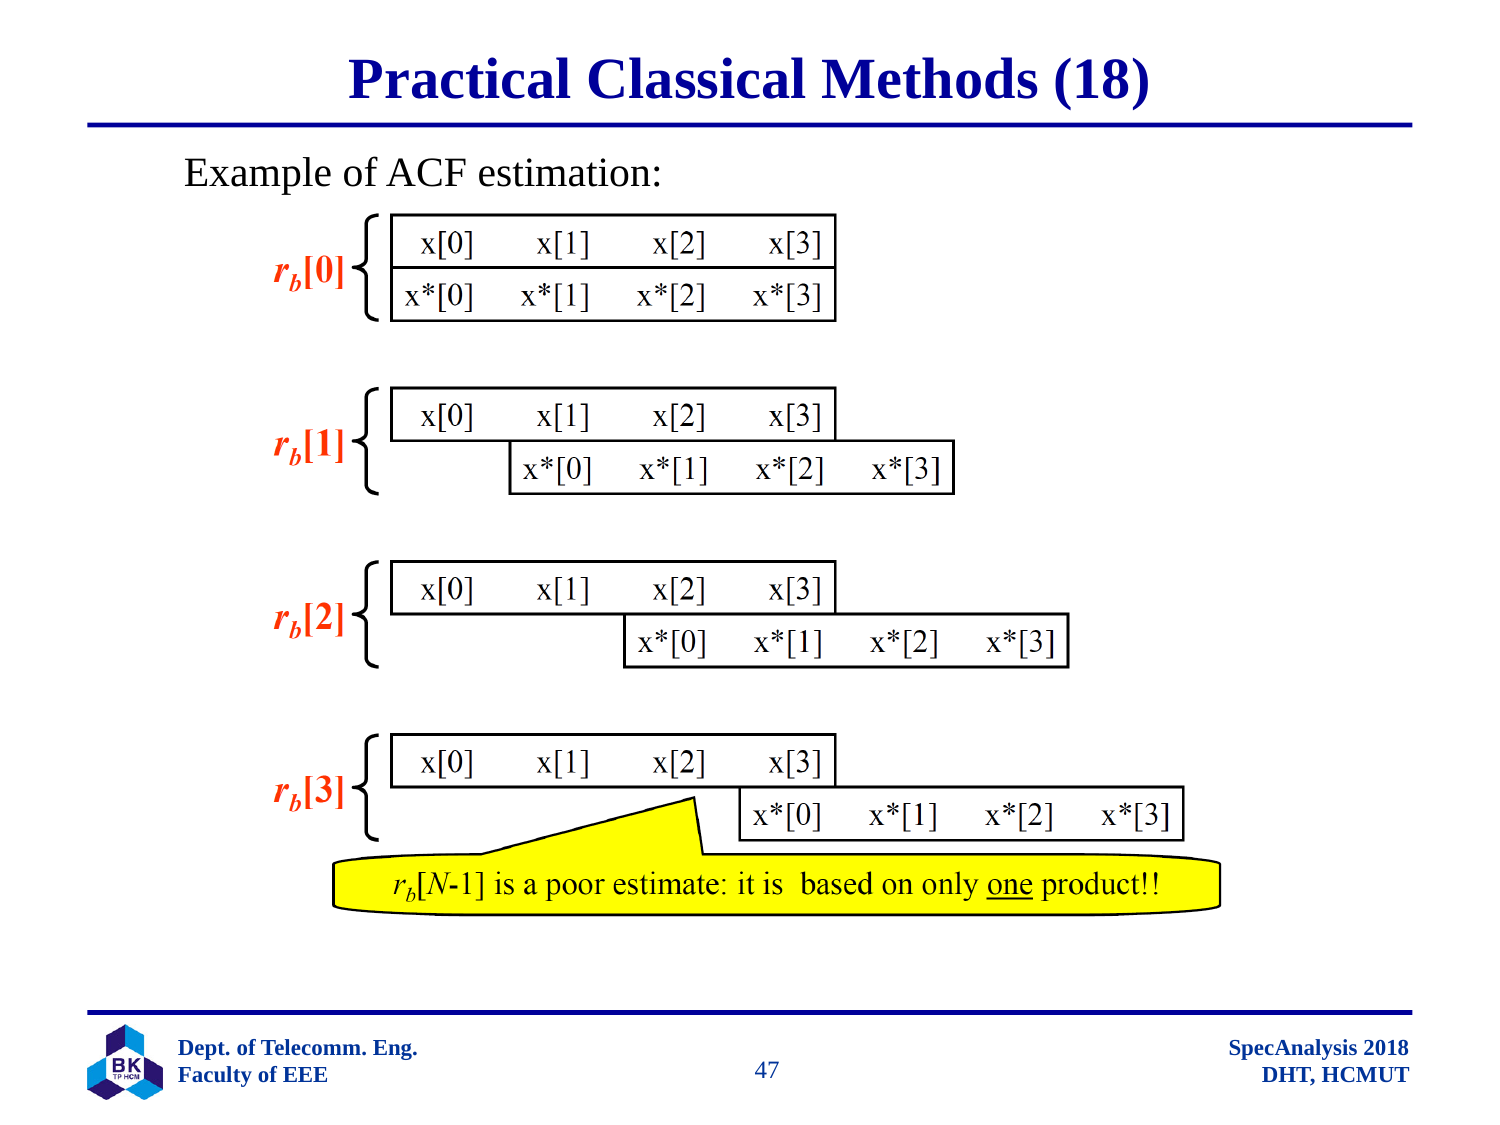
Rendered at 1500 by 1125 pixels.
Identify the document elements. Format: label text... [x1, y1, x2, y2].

picture [267, 212, 1226, 926]
title Practical Classical Methods (18) [0, 37, 1500, 113]
list Example of ACF estimation: [112, 137, 1388, 988]
picture [87, 1024, 163, 1100]
slide_number 47 [424, 1037, 976, 1101]
